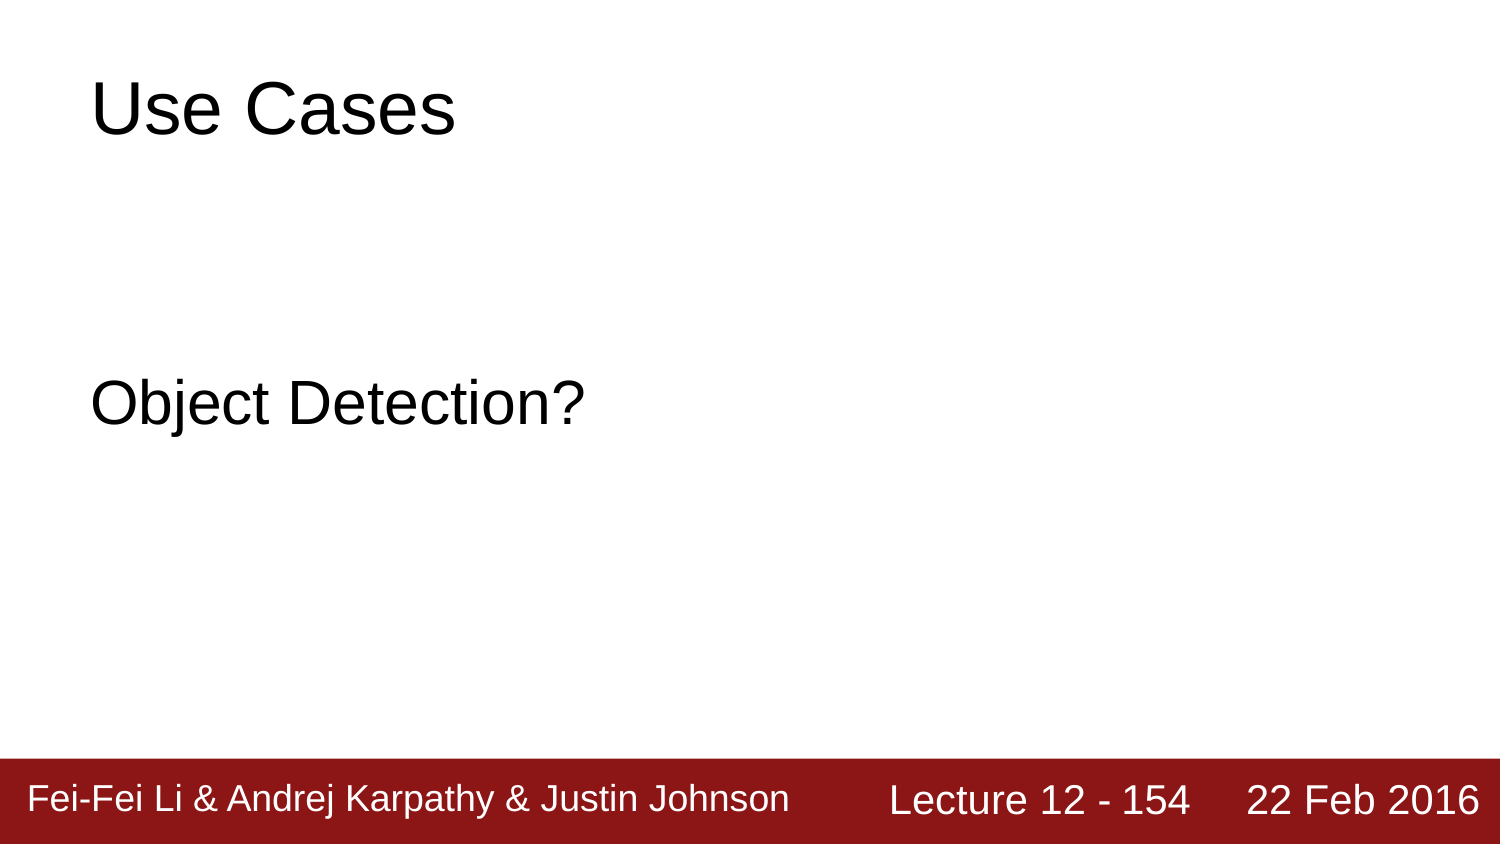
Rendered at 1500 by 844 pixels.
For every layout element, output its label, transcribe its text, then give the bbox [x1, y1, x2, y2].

list Object Detection? [75, 196, 1425, 750]
title Use Cases [75, 33, 1425, 175]
slide_number 154 [1067, 765, 1206, 830]
